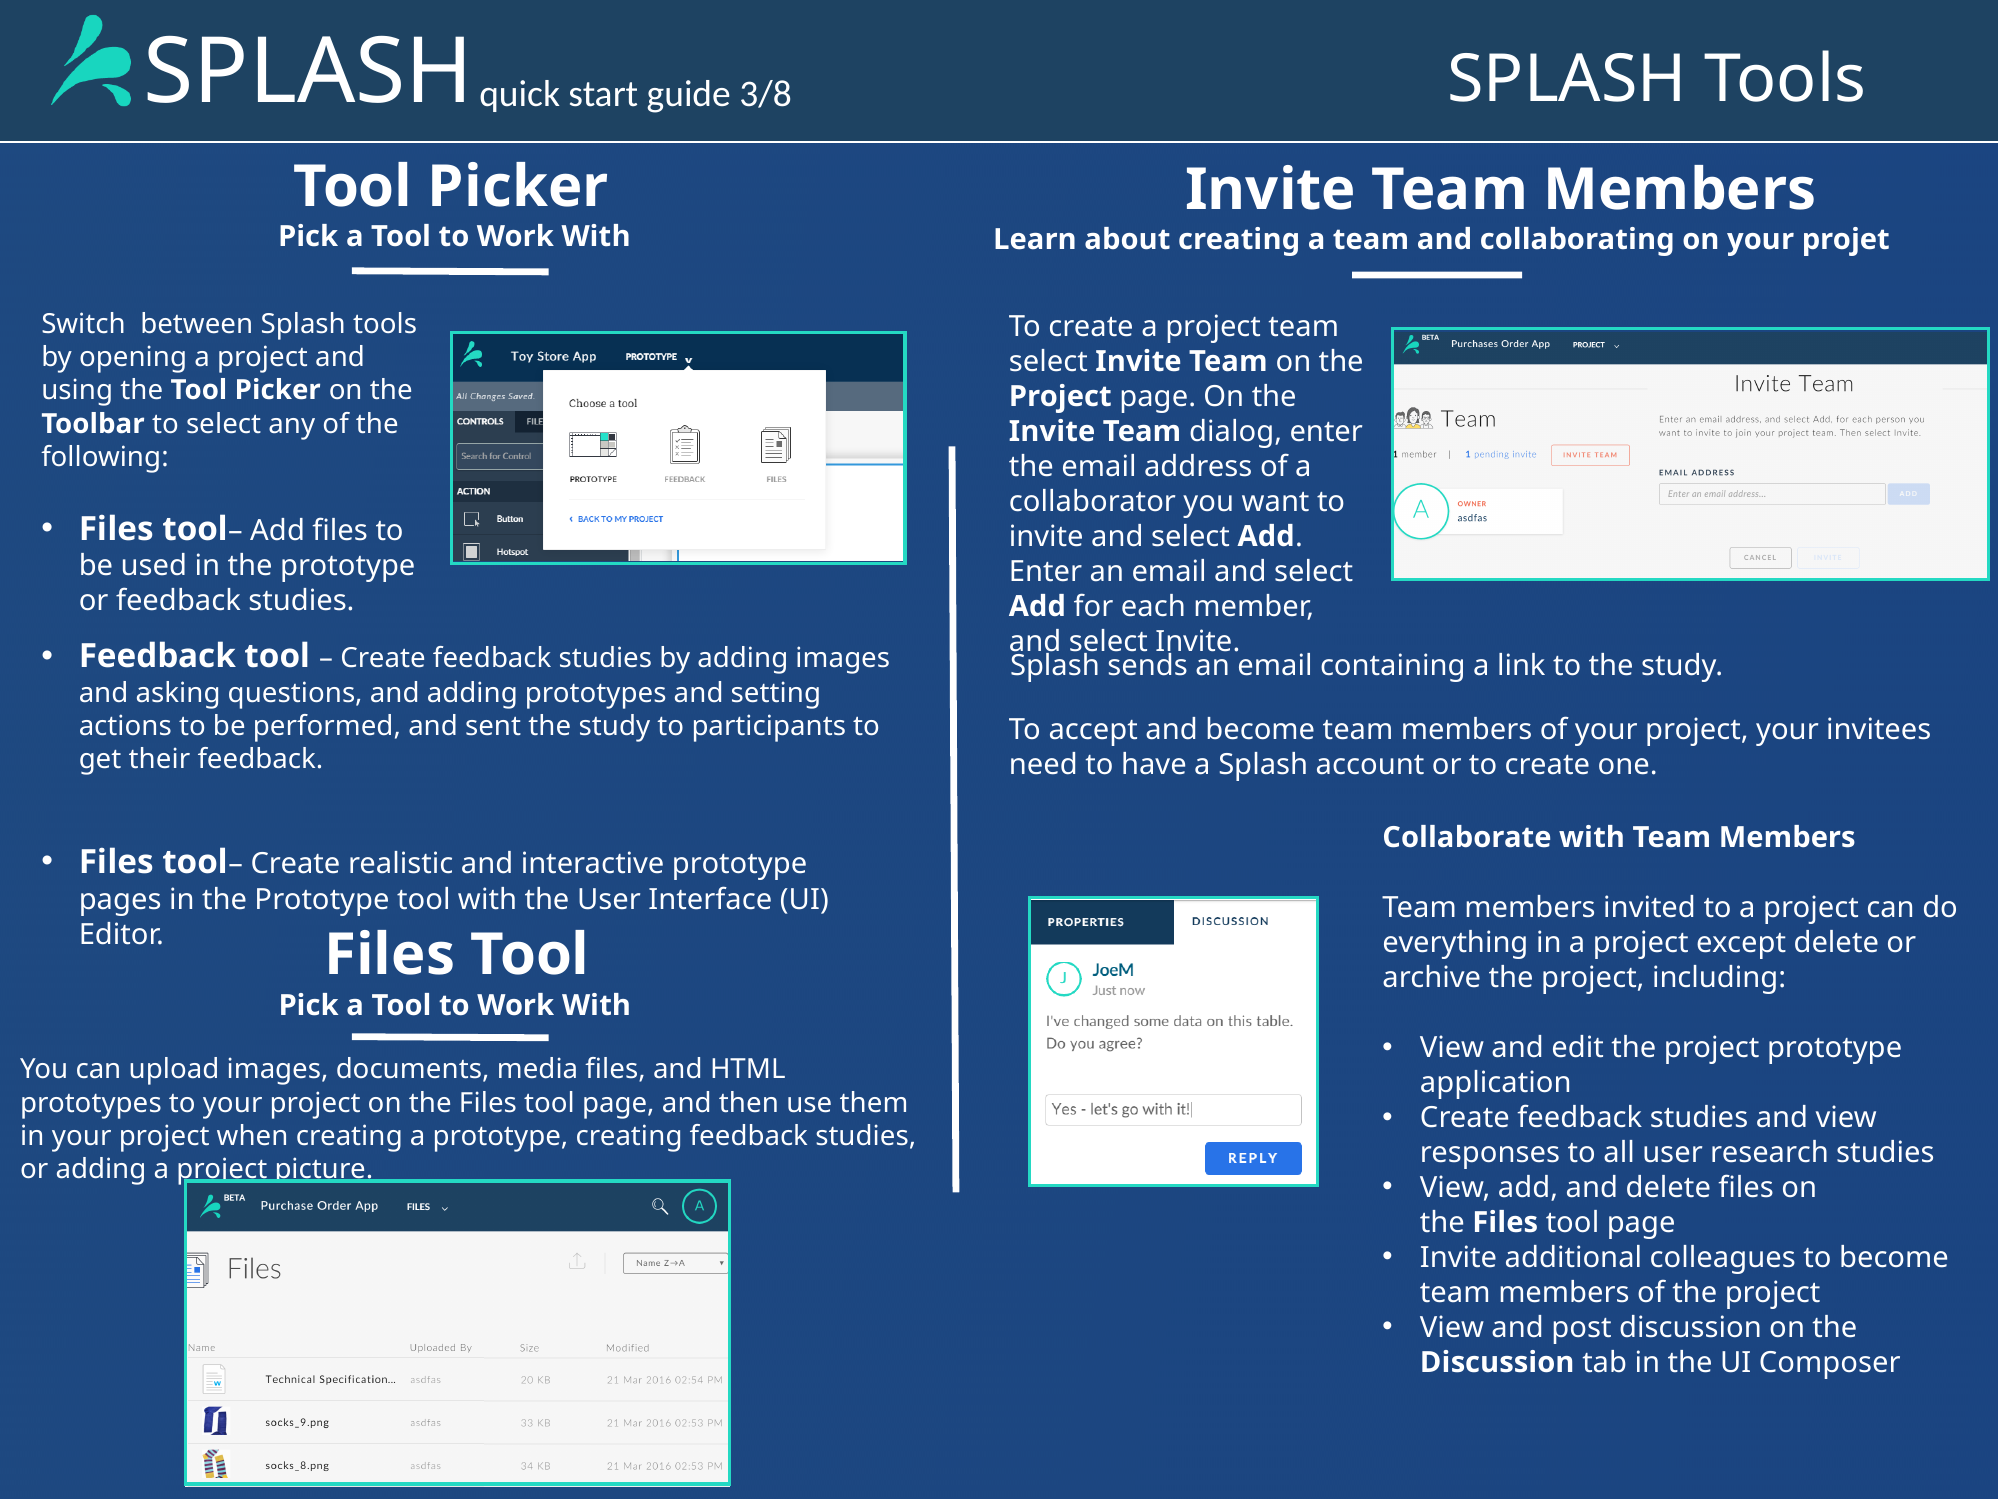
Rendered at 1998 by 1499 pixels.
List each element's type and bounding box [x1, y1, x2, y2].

picture [0, 143, 1998, 1499]
picture [0, 0, 1998, 141]
text_box [952, 446, 956, 1193]
